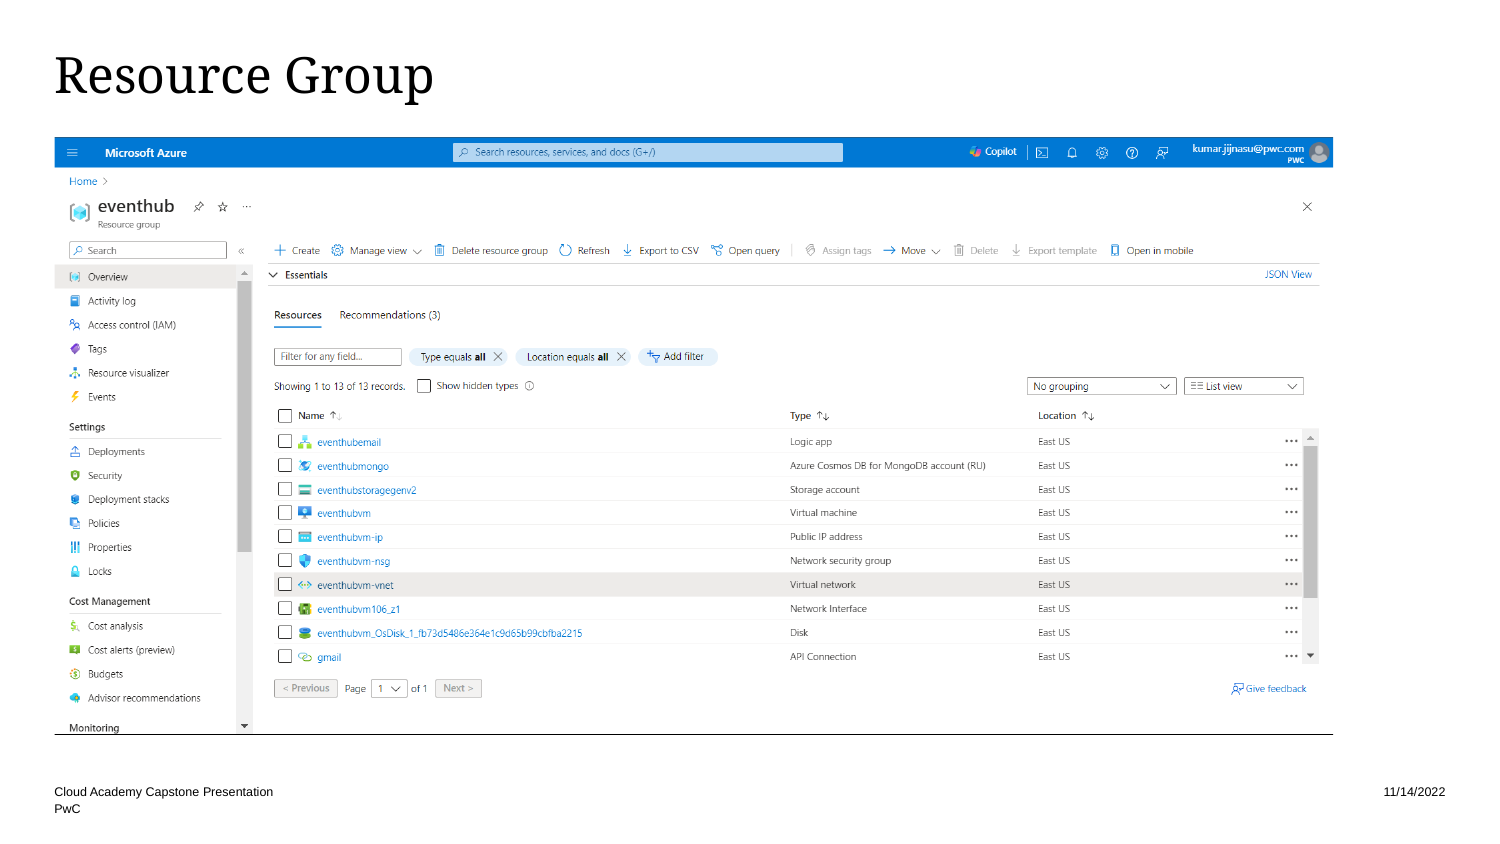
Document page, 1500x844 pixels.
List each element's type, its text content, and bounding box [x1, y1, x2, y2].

title Resource Group [54, 53, 1446, 224]
picture [54, 137, 1334, 738]
